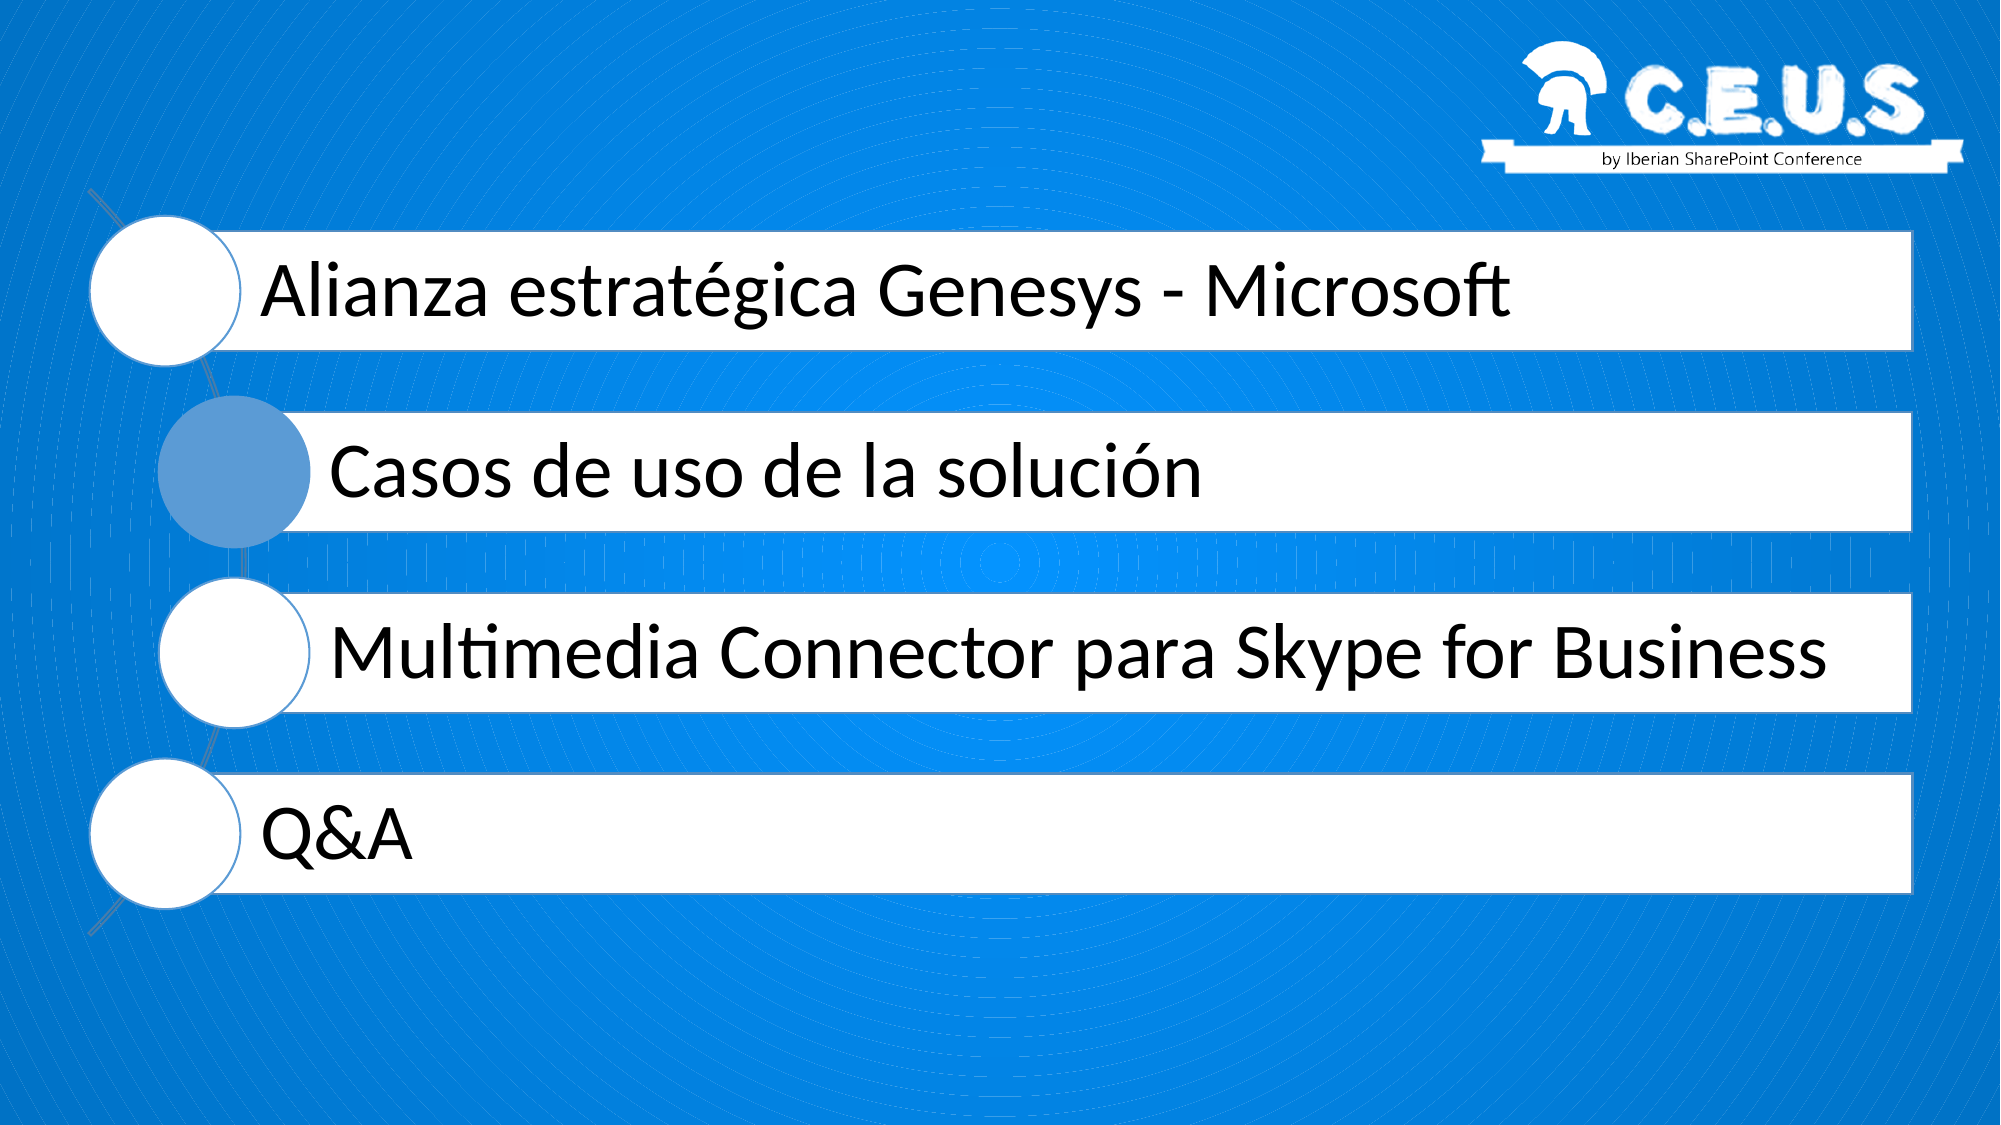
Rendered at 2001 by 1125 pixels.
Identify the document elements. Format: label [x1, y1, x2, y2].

list [76, 170, 1924, 955]
picture [1464, 23, 1975, 194]
